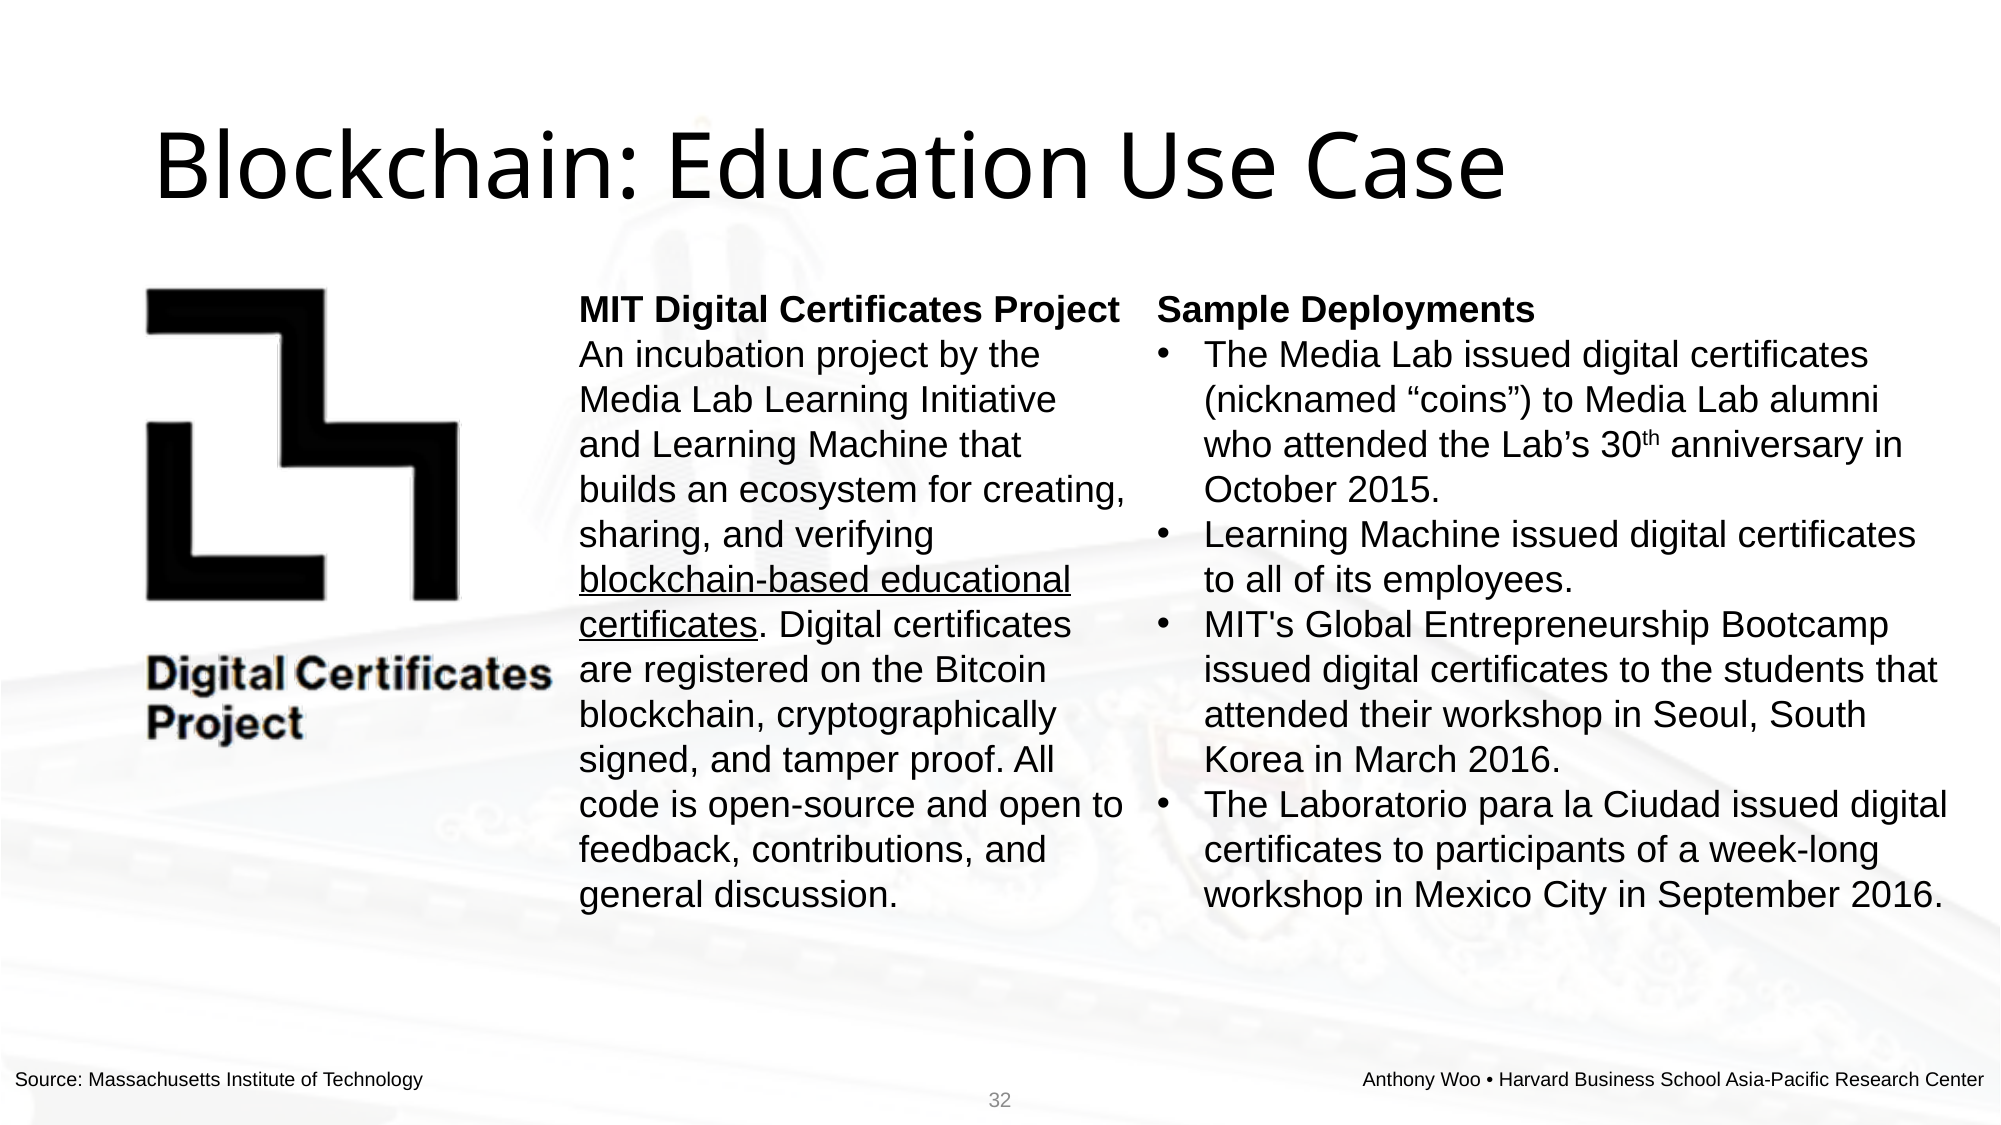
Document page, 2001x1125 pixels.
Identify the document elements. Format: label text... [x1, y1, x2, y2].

text_box Anthony Woo • Harvard Business School Asia-Pacific Research Center [1099, 1059, 2000, 1098]
title Blockchain: Education Use Case [137, 59, 1863, 277]
slide_number 32 [774, 1065, 1225, 1125]
picture [137, 277, 565, 757]
text_box Sample Deployments The Media Lab issued digital certificates (nicknamed “coins”) to Media Lab alumni who attended the Lab’s 30th anniversary in October 2015. Learning Machine issued digital certificates to all of its employees. MIT's Global Entrepreneurship Bootcamp issued digital certificates to the students that attended their workshop in Seoul, South Korea in March 2016. The Laboratorio para la Ciudad issued digital certificates to participants of a week-long workshop in Mexico City in September 2016. [1142, 277, 1968, 922]
text_box Source: Massachusetts Institute of Technology [0, 1059, 900, 1098]
text_box MIT Digital Certificates Project An incubation project by the Media Lab Learning Initiative and Learning Machine that builds an ecosystem for creating, sharing, and verifying blockchain-based educational certificates. Digital certificates are registered on the Bitcoin blockchain, cryptographically signed, and tamper proof. All code is open-source and open to feedback, contributions, and general discussion. [564, 277, 1142, 922]
